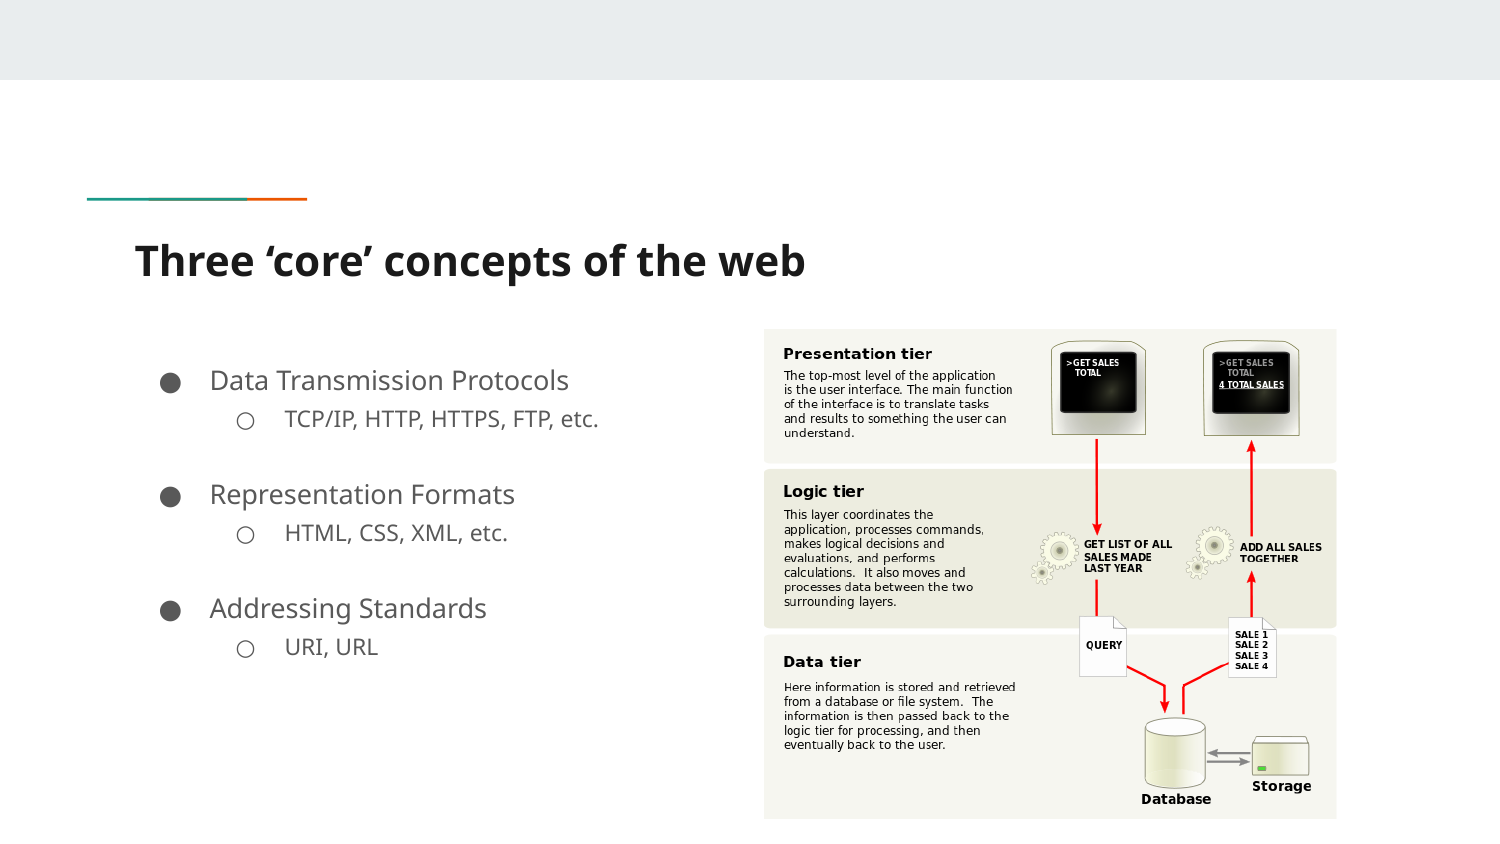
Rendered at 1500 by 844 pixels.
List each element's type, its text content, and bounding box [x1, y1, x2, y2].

picture [763, 328, 1338, 819]
title Three ‘core’ concepts of the web [119, 216, 1381, 305]
list Data Transmission Protocols TCP/IP, HTTP, HTTPS, FTP, etc. Representation Formats HTML, CSS, XML, etc. Addressing Standards URI, URL [119, 341, 739, 712]
